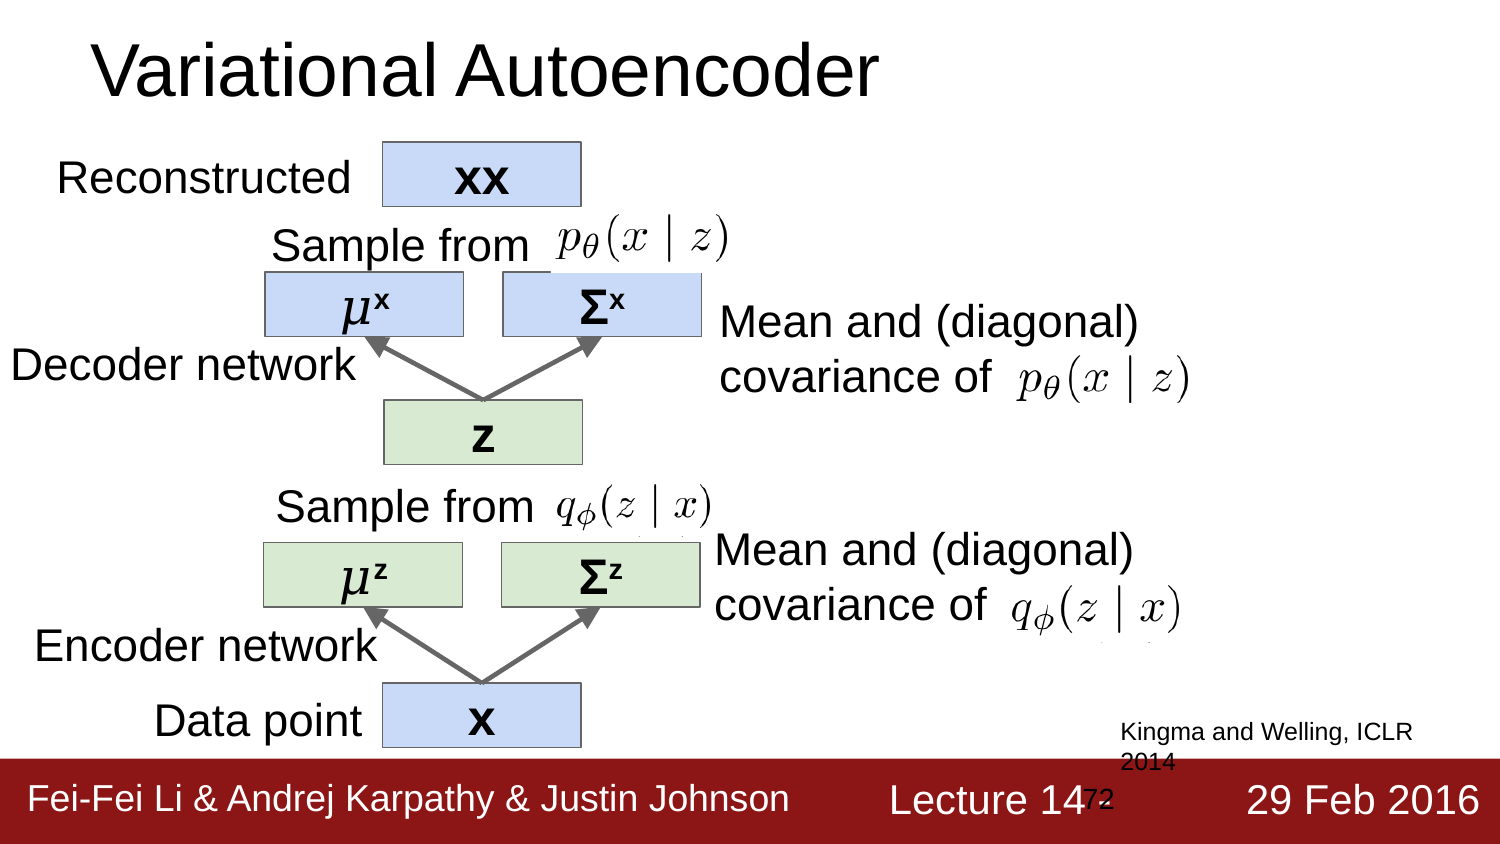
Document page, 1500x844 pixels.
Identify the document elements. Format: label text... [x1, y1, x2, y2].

picture [1011, 349, 1194, 415]
text_box xx [382, 141, 582, 200]
text_box Data point [136, 675, 380, 759]
text_box Mean and (diagonal) covariance of [699, 505, 1425, 712]
slide_number ‹#› [1067, 765, 1206, 830]
text_box Encoder network [10, 600, 402, 665]
text_box Decoder network [0, 319, 379, 385]
text_box Kingma and Welling, ICLR 2014 [1105, 700, 1492, 765]
text_box Reconstructed [28, 133, 380, 216]
picture [1005, 577, 1187, 643]
picture [551, 477, 717, 538]
text_box Mean and (diagonal) covariance of [704, 277, 1335, 446]
text_box Sample from [193, 461, 629, 544]
text_box x [382, 692, 582, 748]
text_box 𝜇x [264, 283, 464, 335]
text_box Σz [501, 544, 699, 607]
picture [550, 207, 732, 273]
title Variational Autoencoder [75, 0, 1425, 137]
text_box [481, 606, 601, 684]
text_box z [383, 409, 583, 461]
text_box Σx [502, 282, 702, 337]
text_box Sample from [189, 200, 625, 283]
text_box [482, 336, 603, 401]
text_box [364, 336, 481, 401]
text_box 𝜇z [263, 544, 463, 605]
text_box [362, 606, 480, 684]
